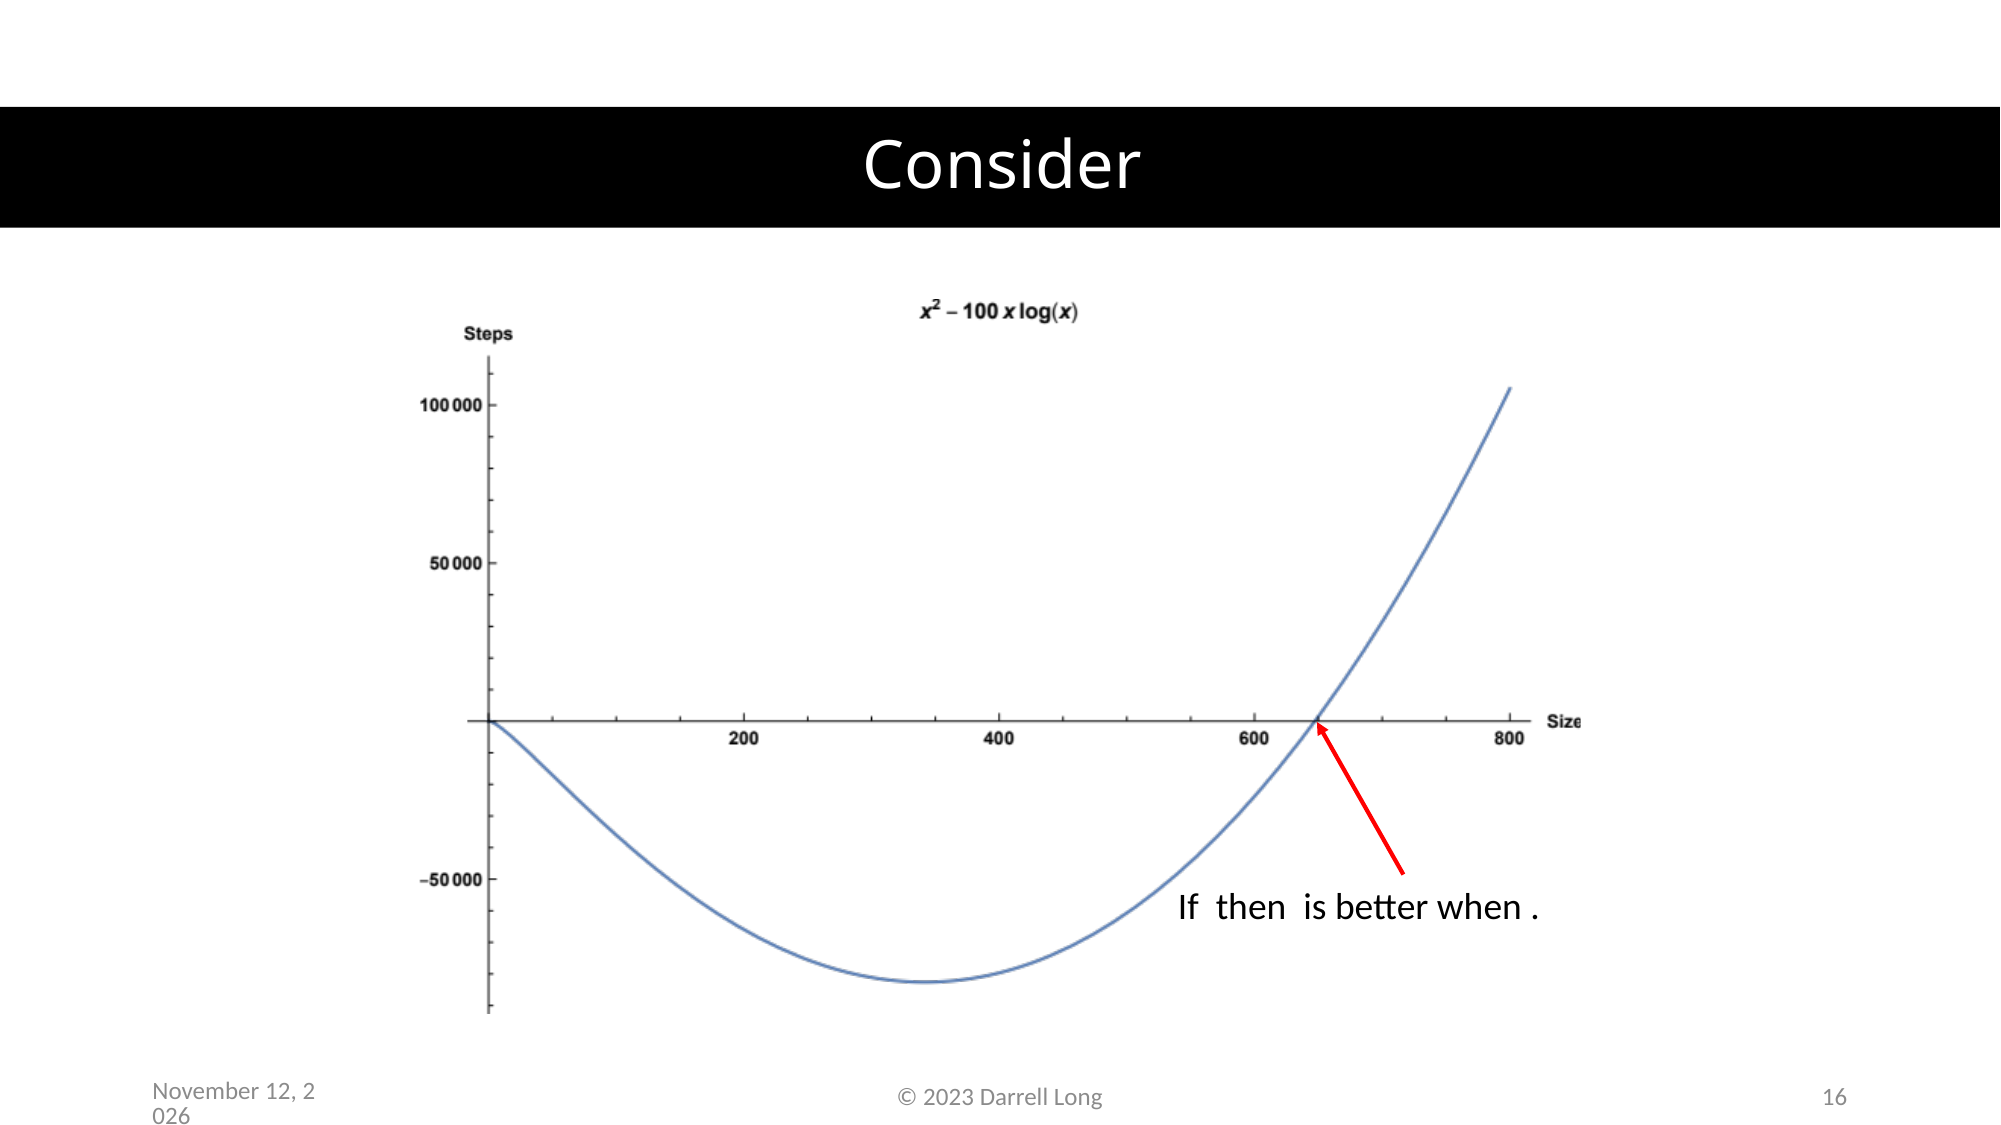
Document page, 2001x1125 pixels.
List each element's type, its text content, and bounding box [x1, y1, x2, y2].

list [419, 299, 1581, 1014]
text_box [0, 106, 2000, 229]
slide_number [137, 1059, 341, 1120]
slide_number 16 [1412, 1065, 1863, 1125]
footer © 2023 Darrell Long [662, 1065, 1338, 1125]
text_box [1316, 721, 1404, 875]
